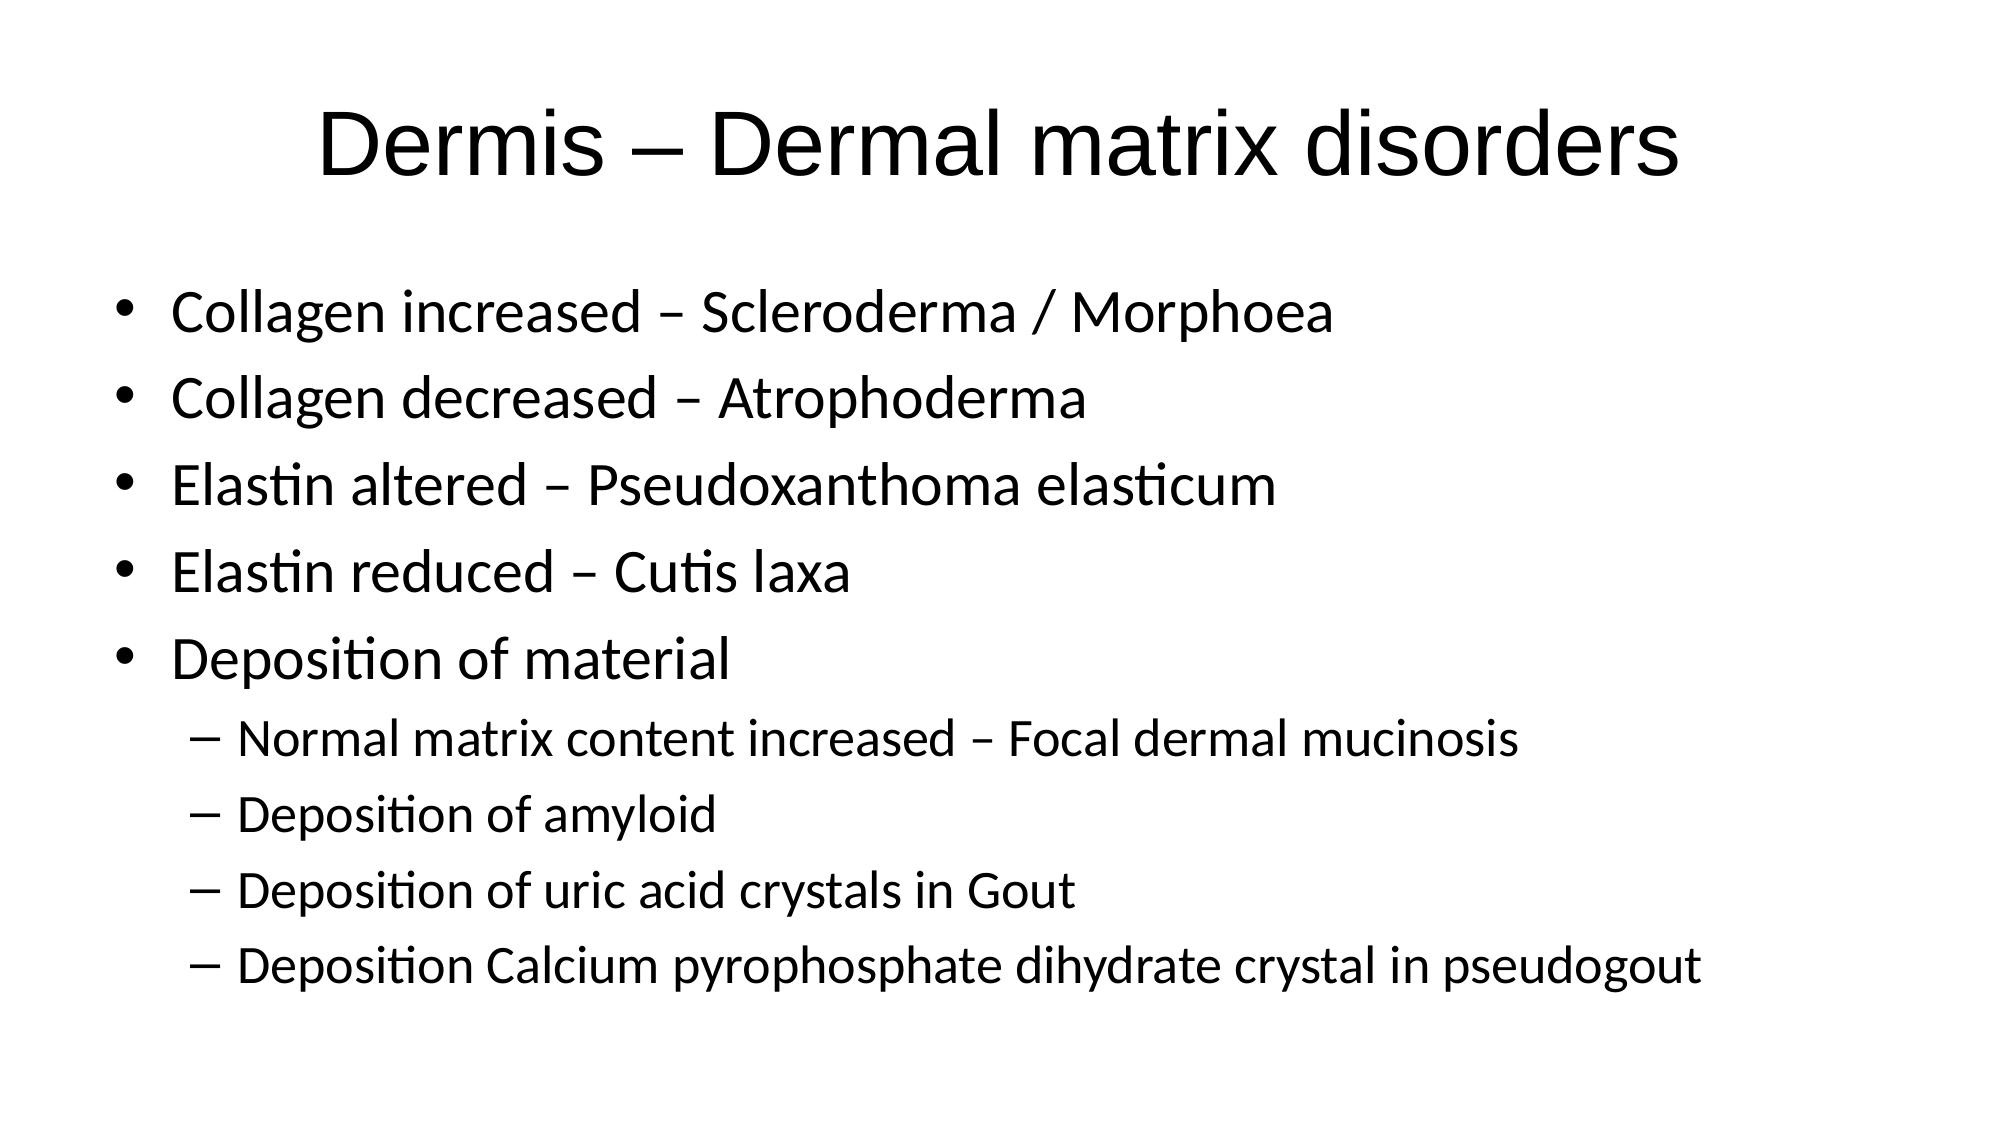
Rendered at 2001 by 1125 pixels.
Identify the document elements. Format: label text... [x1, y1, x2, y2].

list Collagen increased – Scleroderma / Morphoea Collagen decreased – Atrophoderma Elastin altered – Pseudoxanthoma elasticum Elastin reduced – Cutis laxa Deposition of material Normal matrix content increased – Focal dermal mucinosis Deposition of amyloid Deposition of uric acid crystals in Gout Deposition Calcium pyrophosphate dihydrate crystal in pseudogout [99, 262, 1900, 1005]
title Dermis – Dermal matrix disorders [99, 45, 1900, 233]
